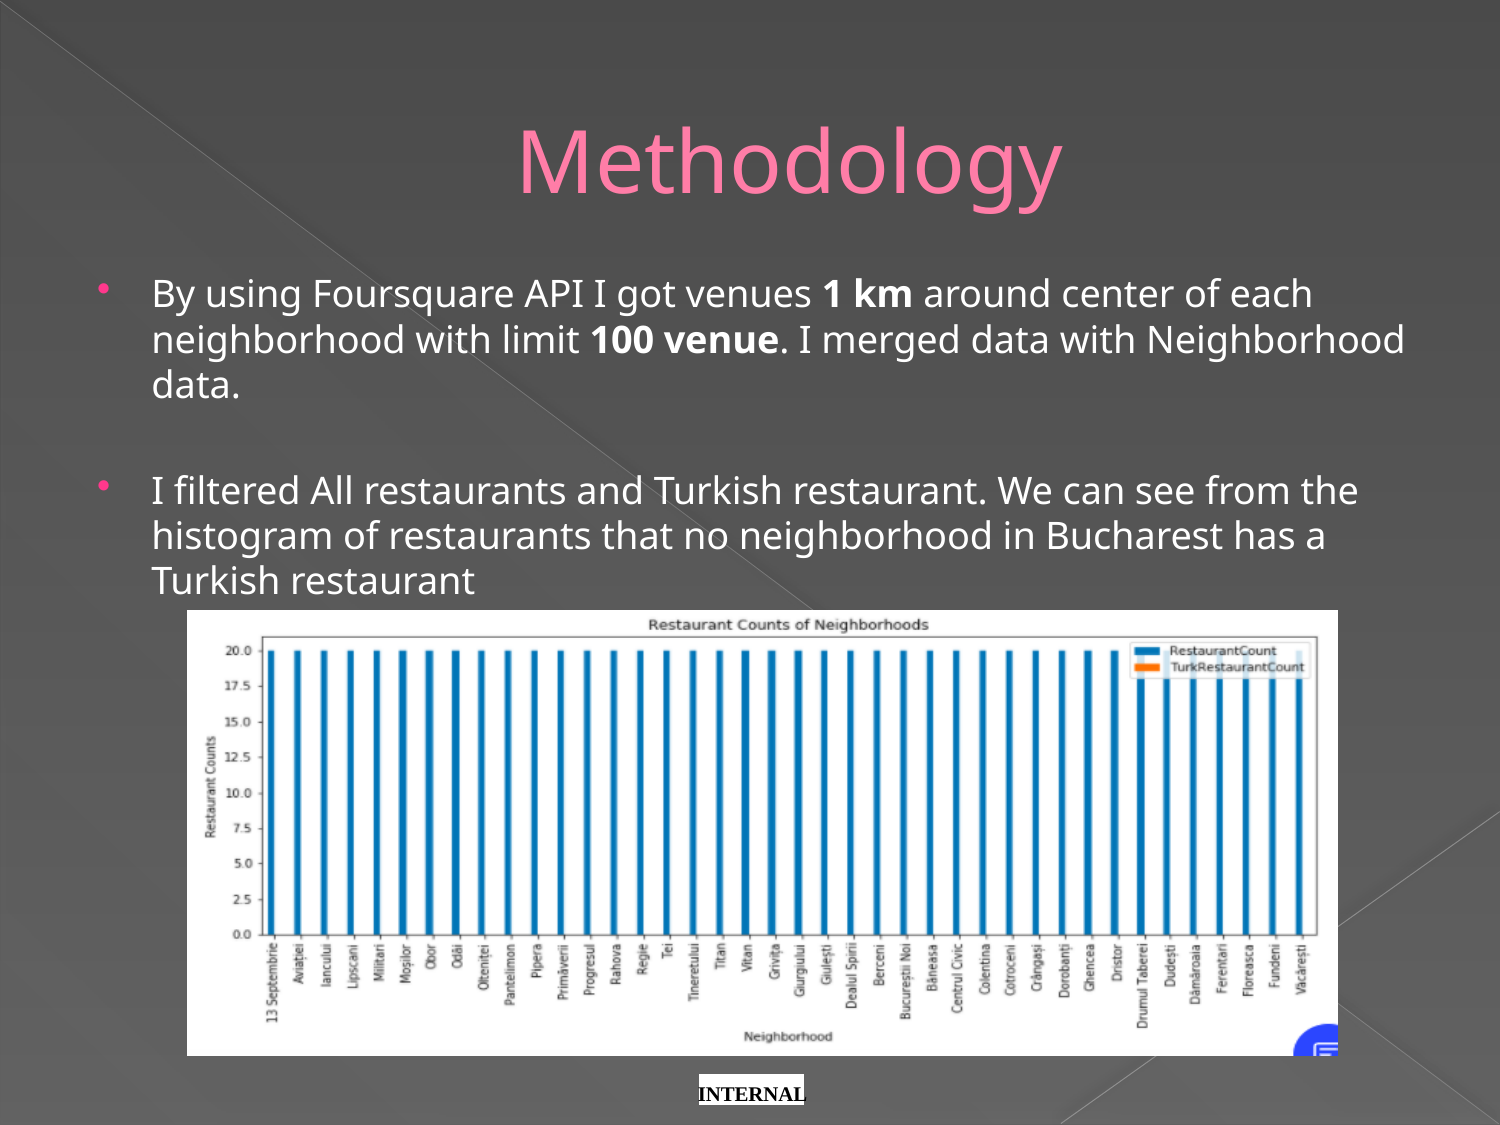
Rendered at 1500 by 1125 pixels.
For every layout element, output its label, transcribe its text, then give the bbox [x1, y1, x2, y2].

list By using Foursquare API I got venues 1 km around center of each neighborhood with limit 100 venue. I merged data with Neighborhood data. I filtered All restaurants and Turkish restaurant. We can see from the histogram of restaurants that no neighborhood in Bucharest has a Turkish restaurant [75, 262, 1425, 613]
title Methodology [75, 43, 1425, 262]
picture [698, 1074, 805, 1105]
picture [187, 610, 1338, 1056]
footer INTERNAL [0, 1063, 1500, 1113]
